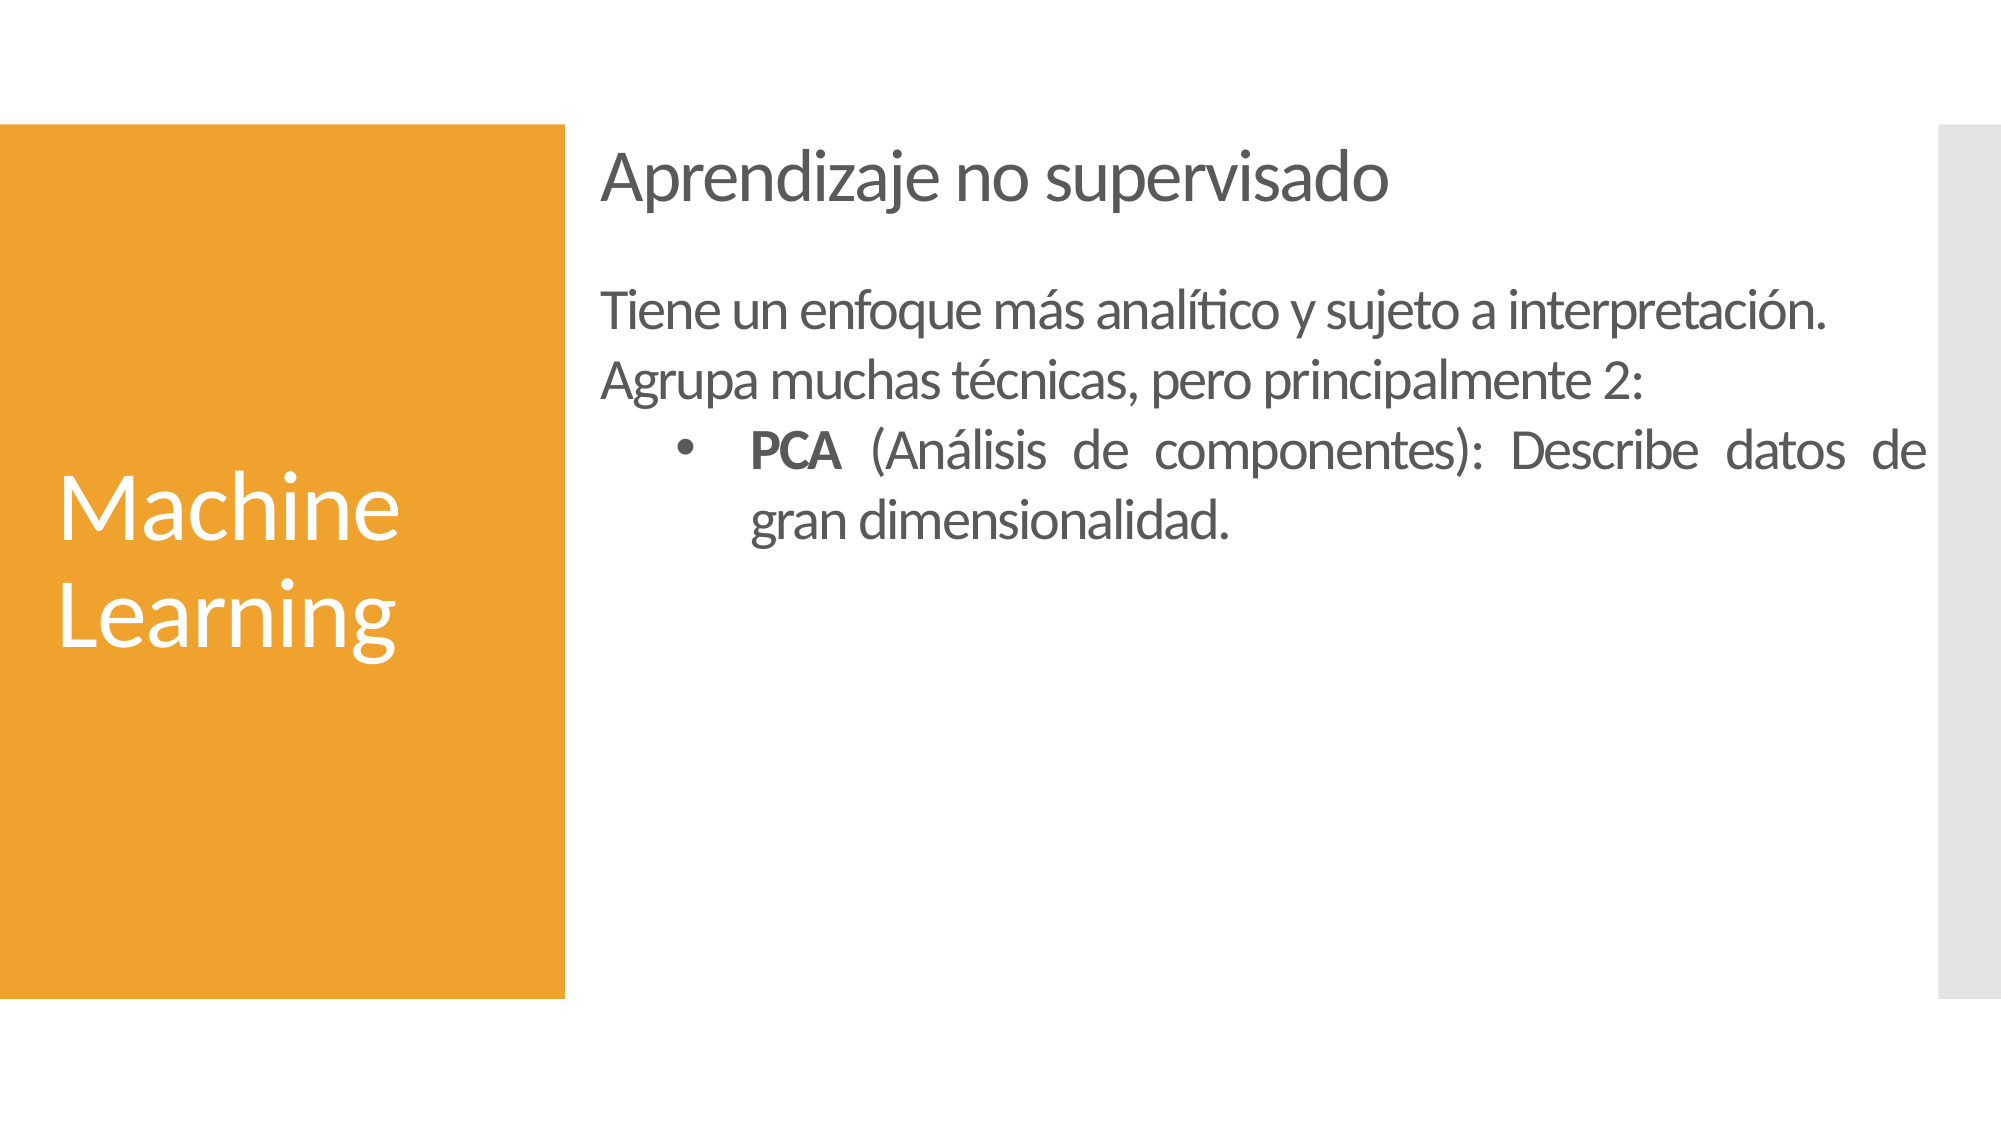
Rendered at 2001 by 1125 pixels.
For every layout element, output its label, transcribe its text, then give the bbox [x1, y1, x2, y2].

text_box Tiene un enfoque más analítico y sujeto a interpretación. Agrupa muchas técnicas, pero principalmente 2: PCA (Análisis de componentes): Describe datos de gran dimensionalidad. [585, 263, 1942, 559]
text_box Aprendizaje no supervisado [585, 73, 1885, 224]
title Machine Learning [41, 184, 525, 940]
